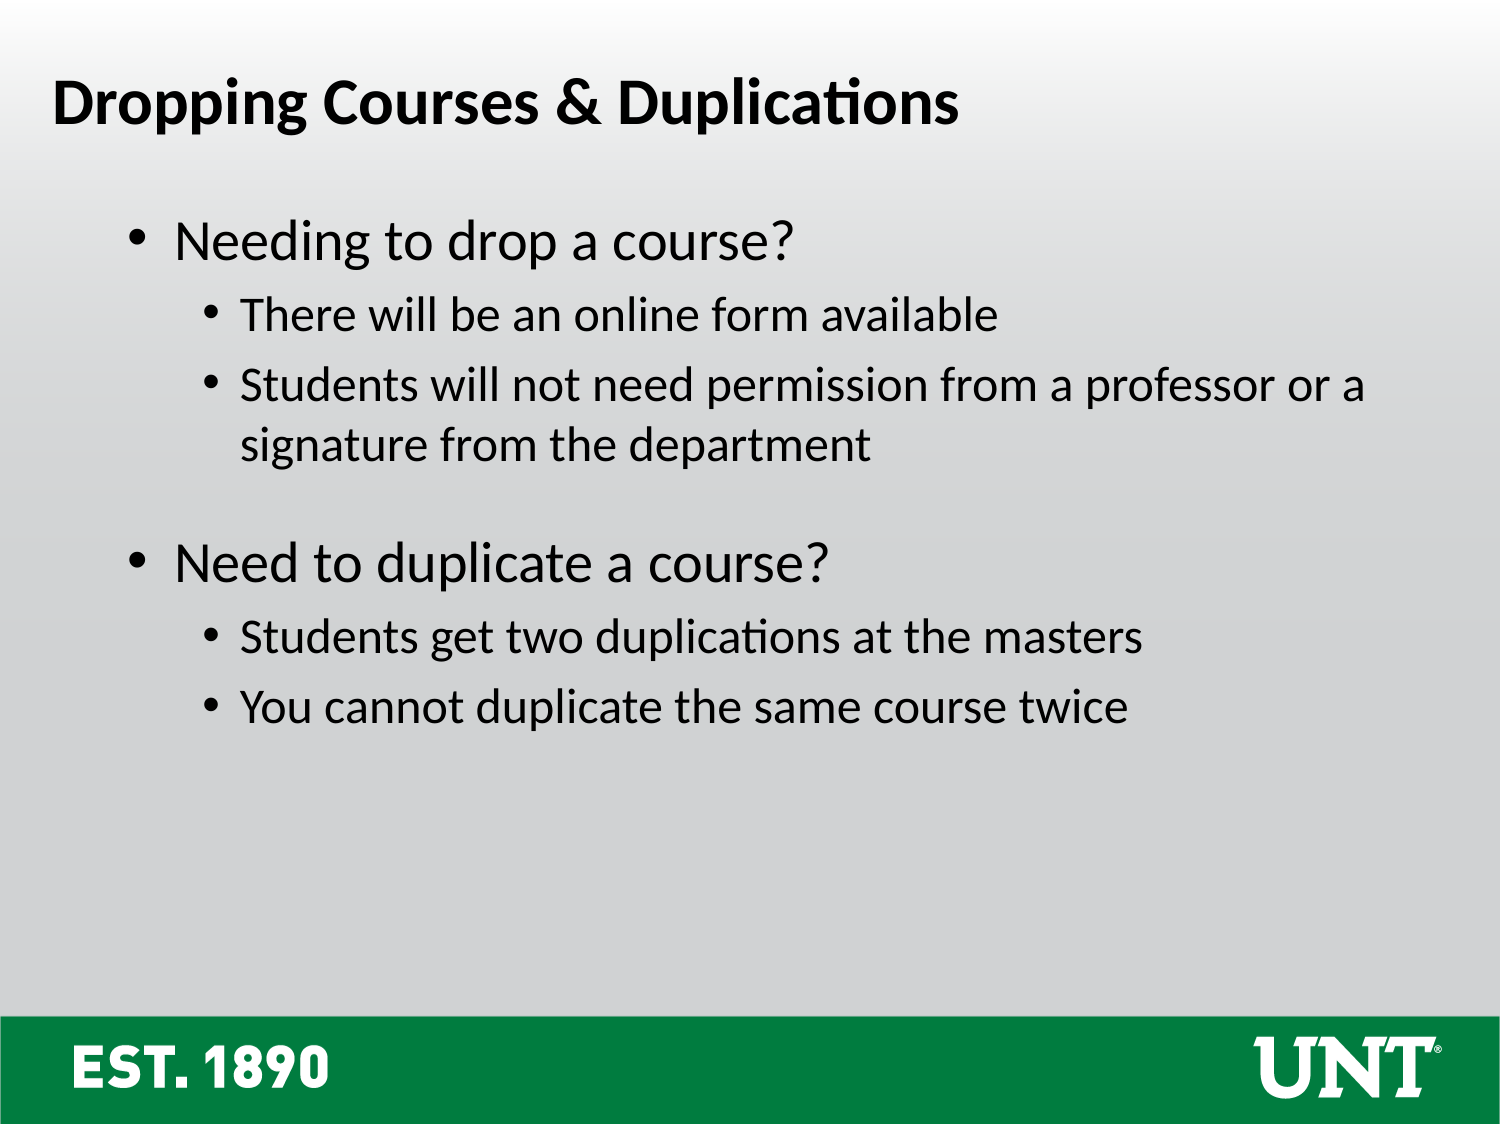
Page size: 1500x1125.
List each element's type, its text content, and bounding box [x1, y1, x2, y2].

picture [0, 0, 1500, 1125]
text_box Dropping Courses & Duplications Needing to drop a course? There will be an online form available Students will not need permission from a professor or a signature from the department Need to duplicate a course? Students get two duplications at the masters You cannot duplicate the same course twice [37, 50, 1500, 988]
